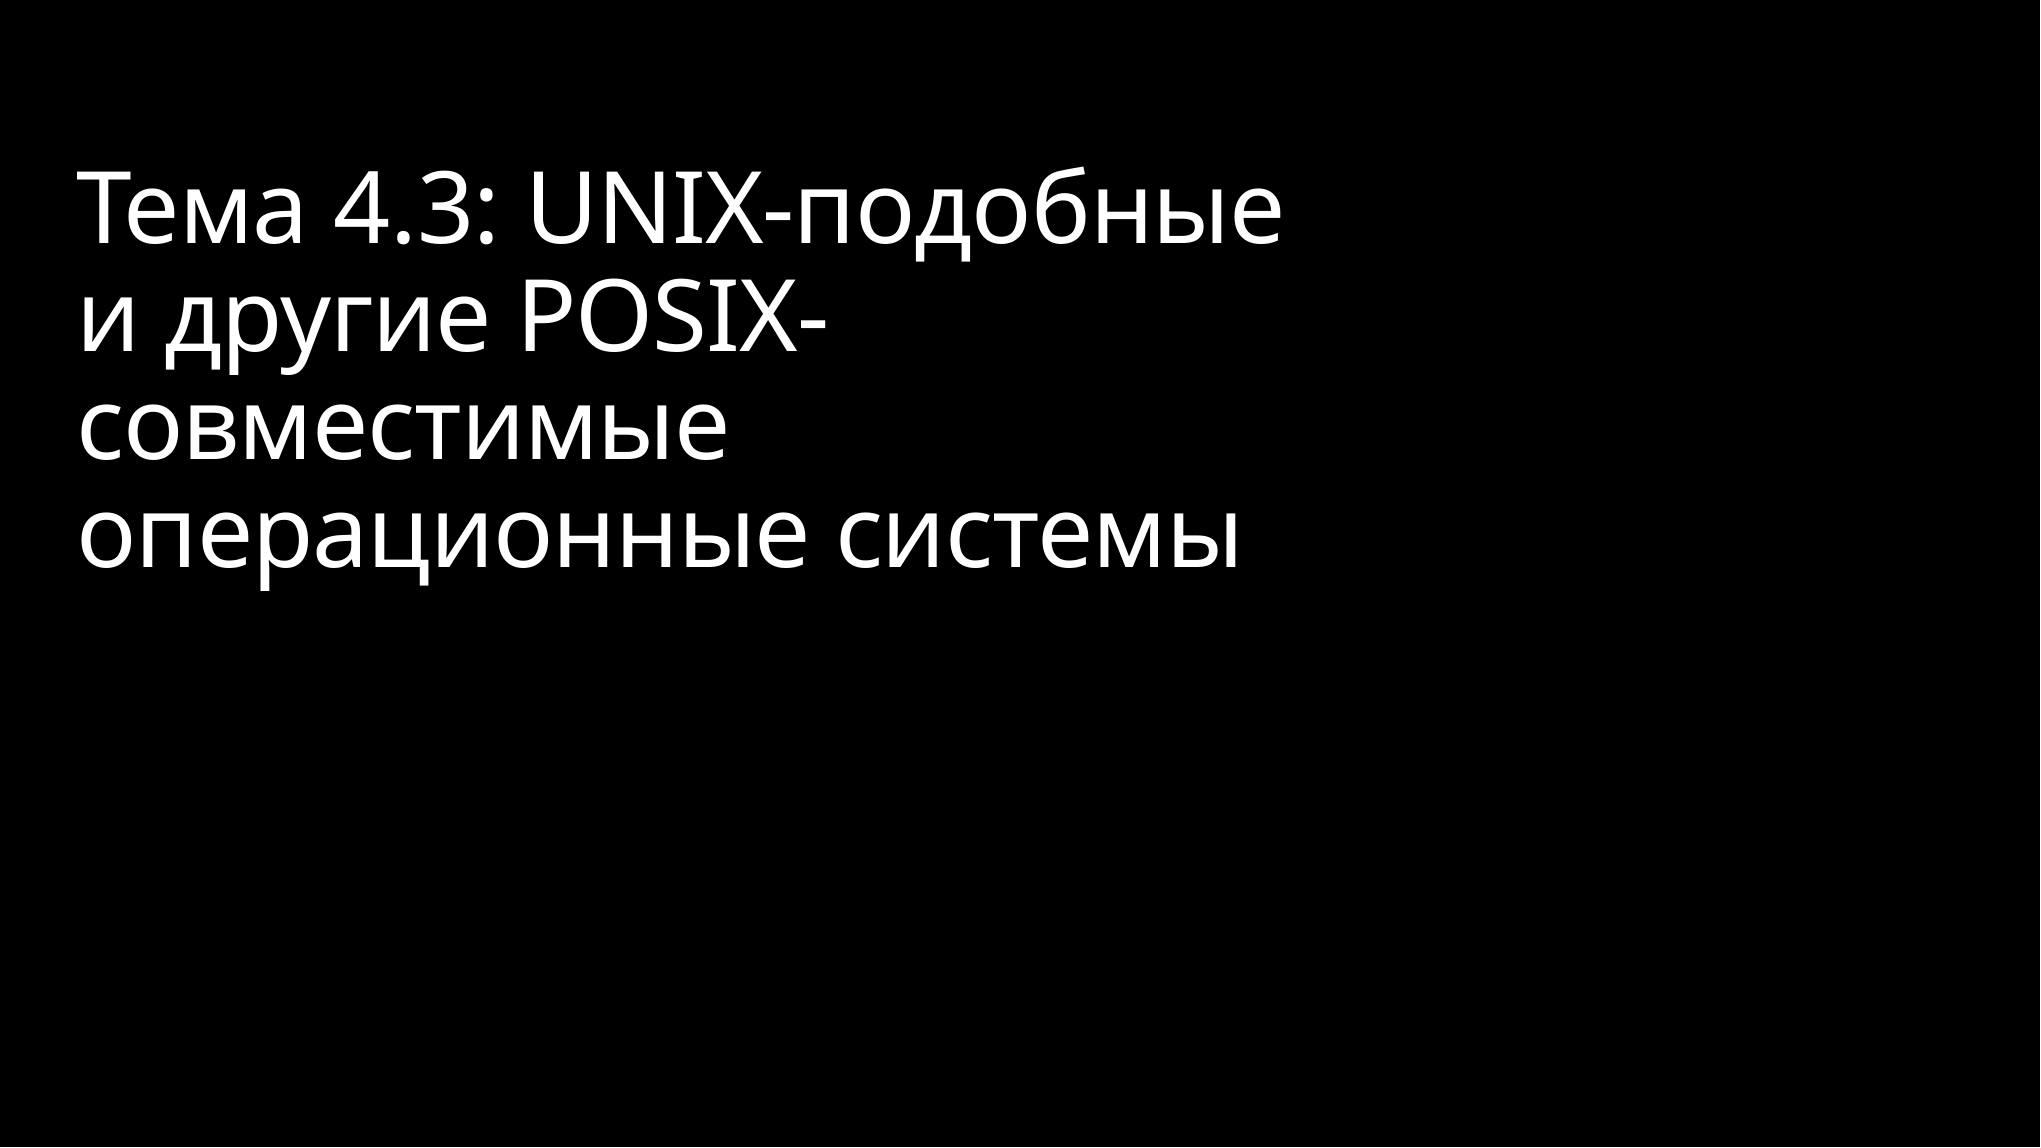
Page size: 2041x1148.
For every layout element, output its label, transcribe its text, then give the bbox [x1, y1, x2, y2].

title Тема 4.3: UNIX-подобные и другие POSIX-совместимые операционные системы [76, 157, 1324, 753]
